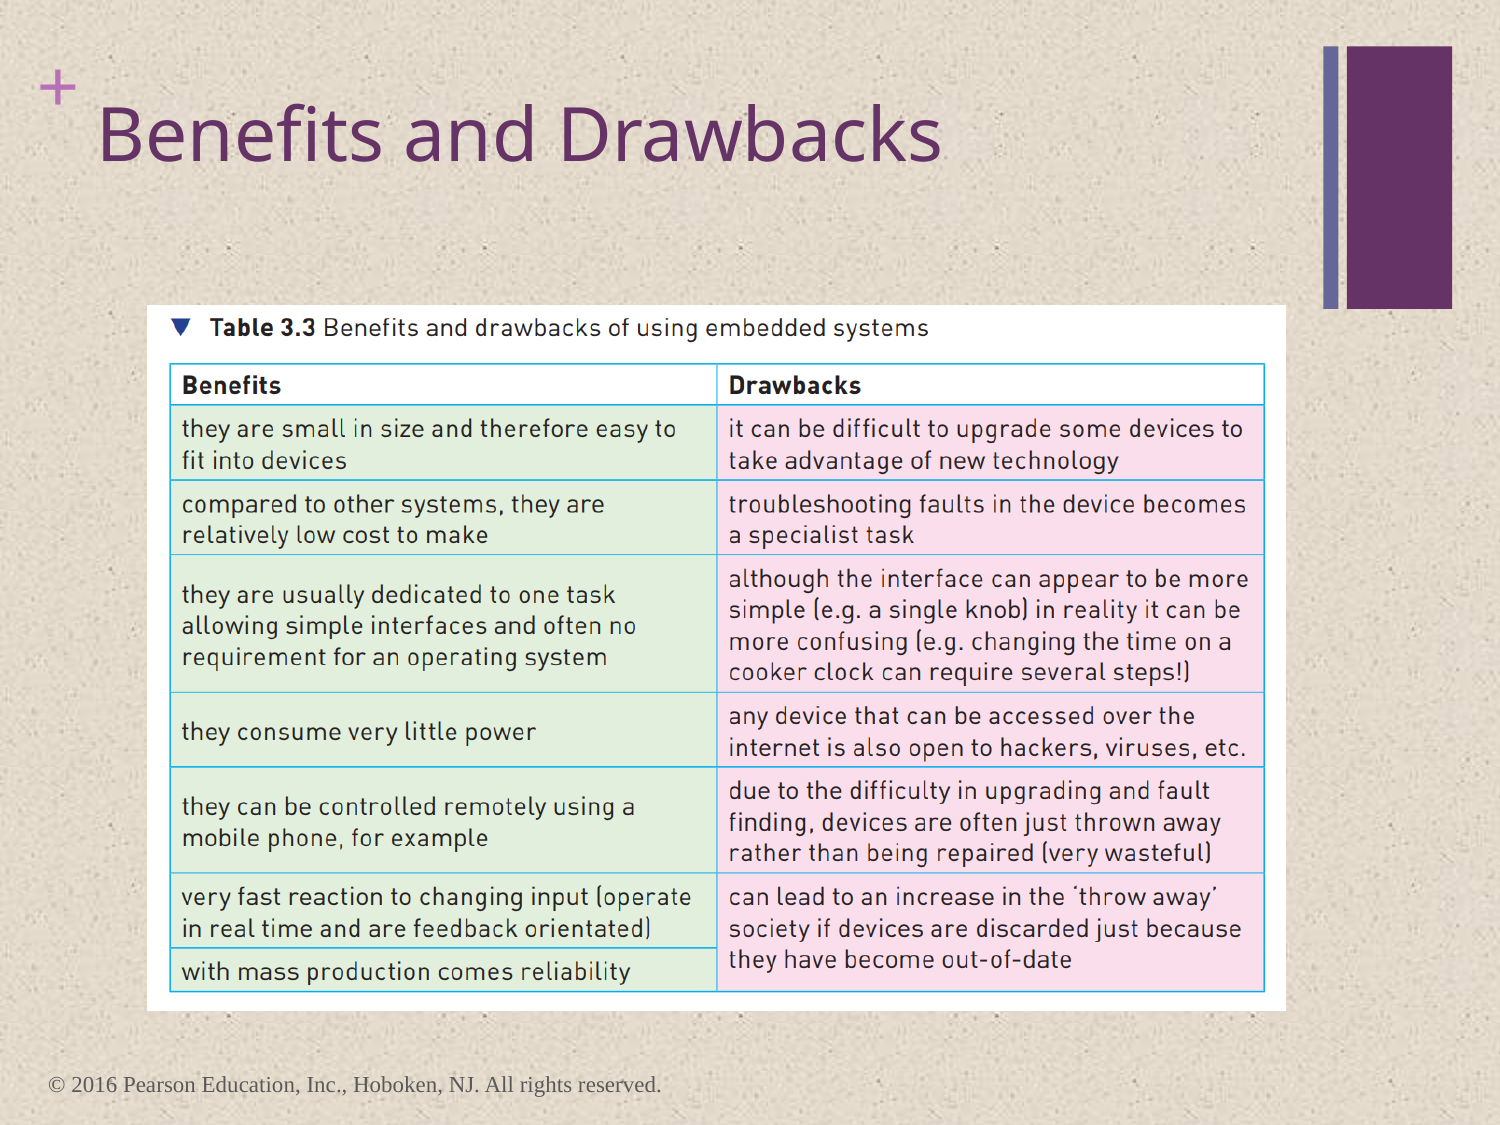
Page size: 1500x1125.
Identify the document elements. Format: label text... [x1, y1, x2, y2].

footer © 2016 Pearson Education, Inc., Hoboken, NJ. All rights reserved. [33, 1053, 1038, 1114]
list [147, 304, 1286, 1012]
title Benefits and Drawbacks [81, 79, 1322, 263]
picture [0, 0, 1500, 1125]
